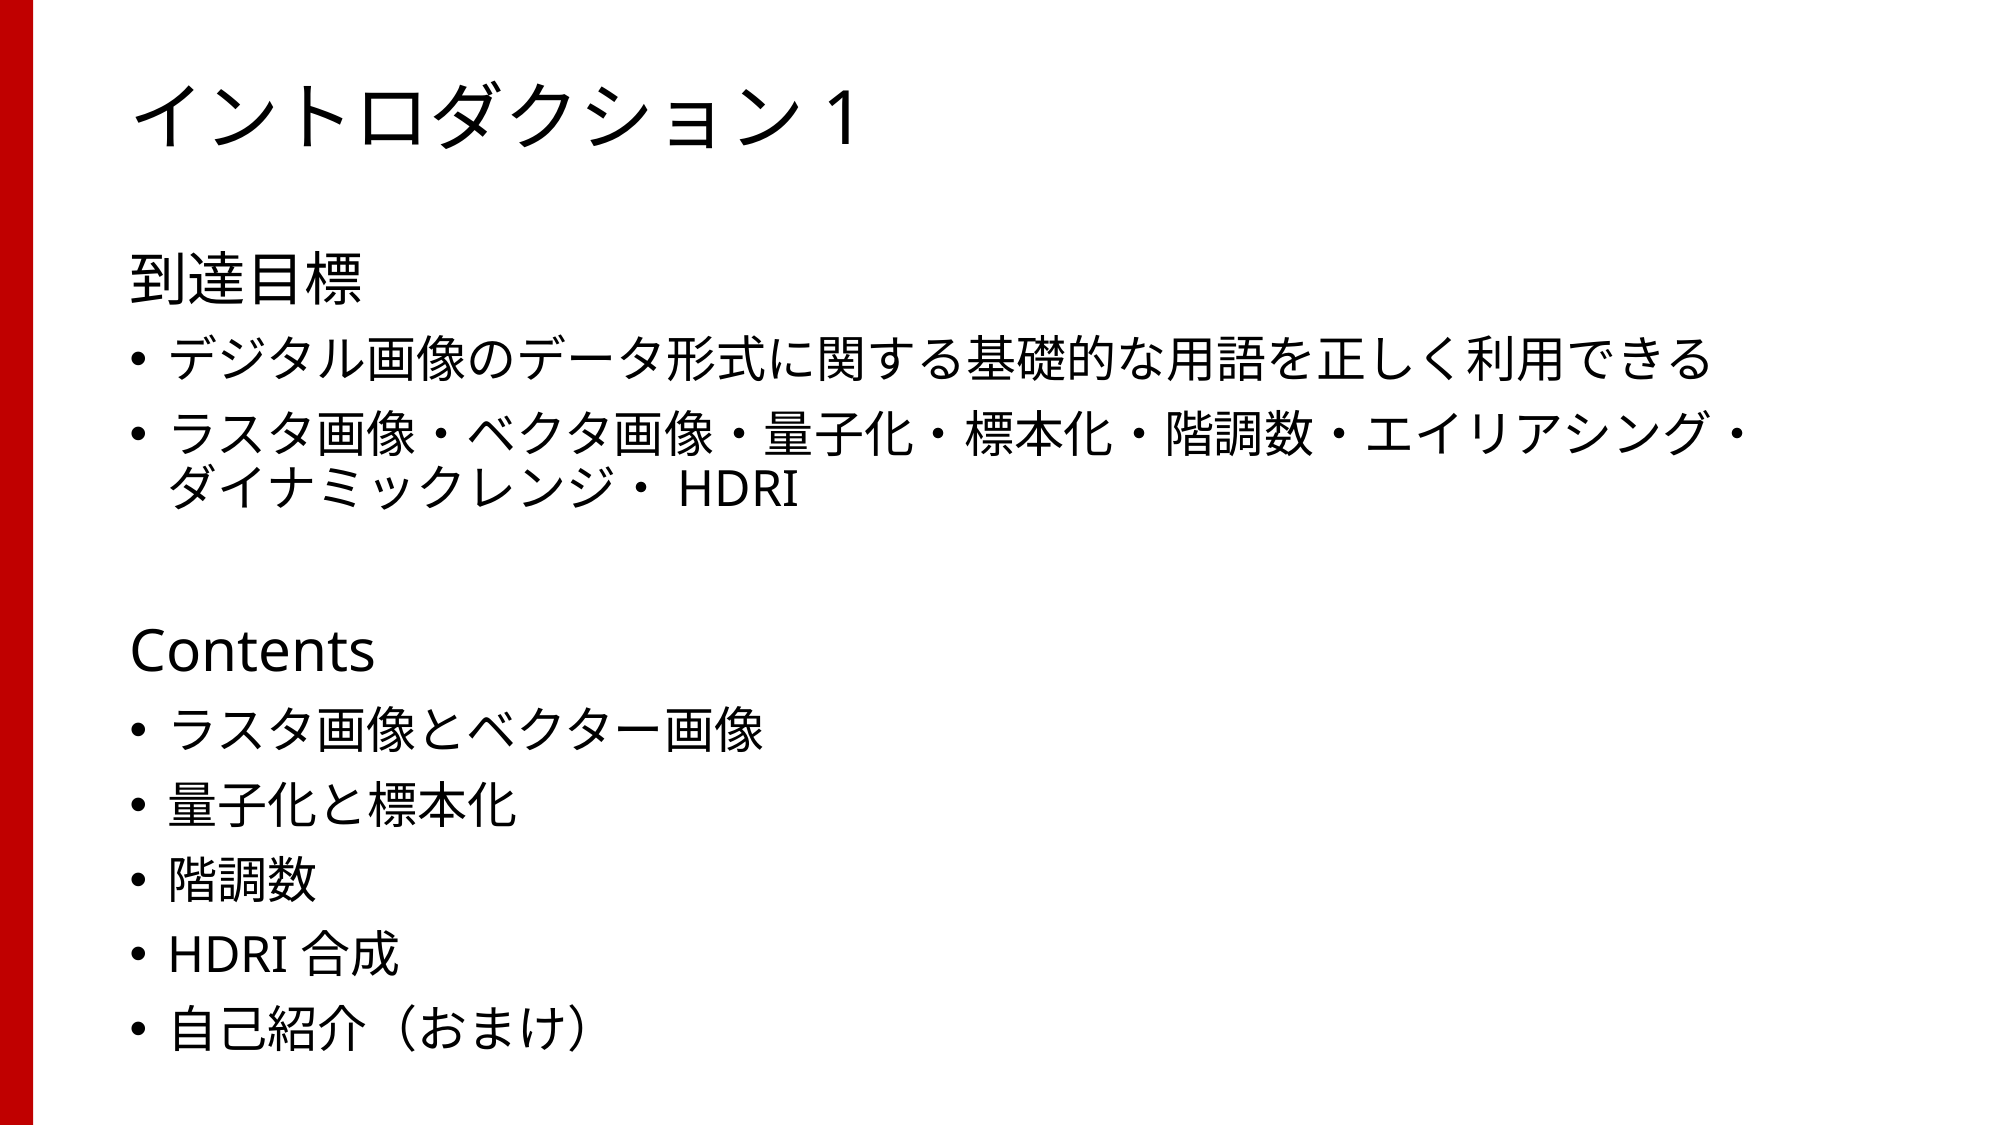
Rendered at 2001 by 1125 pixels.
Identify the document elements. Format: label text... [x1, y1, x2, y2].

list 到達目標 デジタル画像のデータ形式に関する基礎的な用語を正しく利用できる ラスタ画像・ベクタ画像・量子化・標本化・階調数・エイリアシング・ダイナミックレンジ・HDRI Contents ラスタ画像とベクター画像 量子化と標本化 階調数 HDRI合成 自己紹介（おまけ） [114, 242, 1805, 1125]
title イントロダクション1 [114, 59, 1366, 181]
